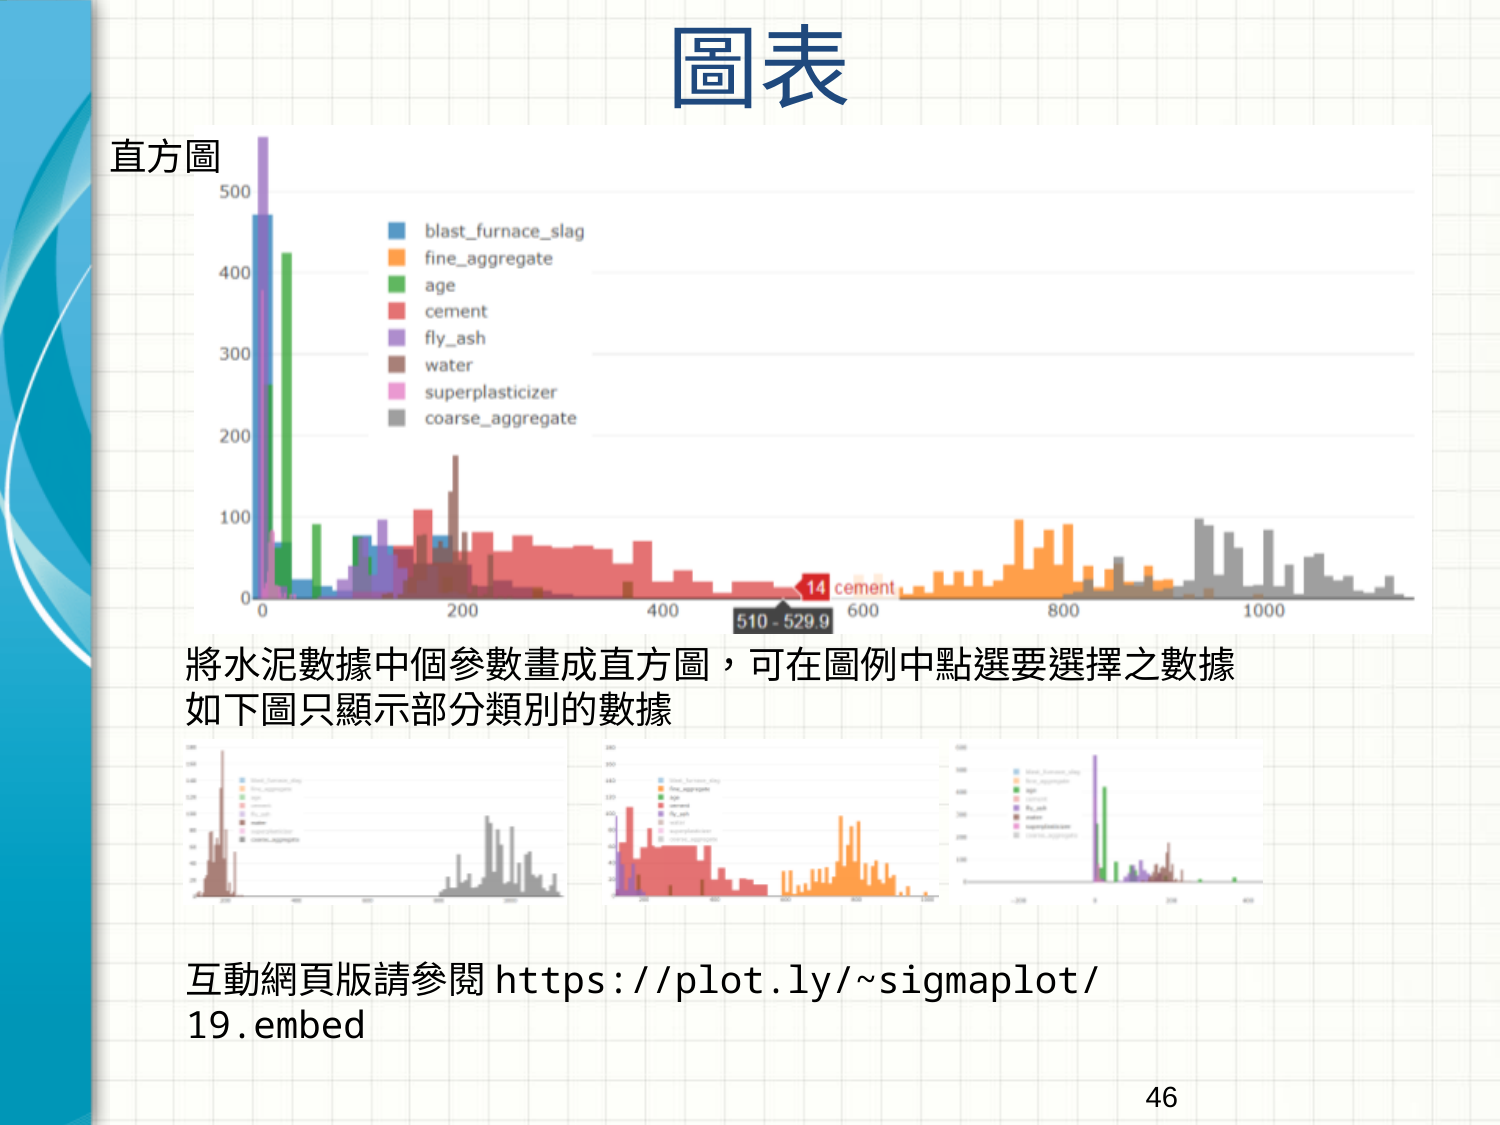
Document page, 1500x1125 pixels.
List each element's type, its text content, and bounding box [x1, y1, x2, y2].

text_box 將水泥數據中個參數畫成直方圖，可在圖例中點選要選擇之數據 如下圖只顯示部分類別的數據 互動網頁版請參閱https://plot.ly/~sigmaplot/19.embed [171, 633, 1270, 1054]
text_box 直方圖 [94, 125, 192, 186]
text_box 46 [1130, 1070, 1481, 1125]
text_box 圖表 [53, 2, 1466, 180]
picture [0, 0, 1500, 1125]
